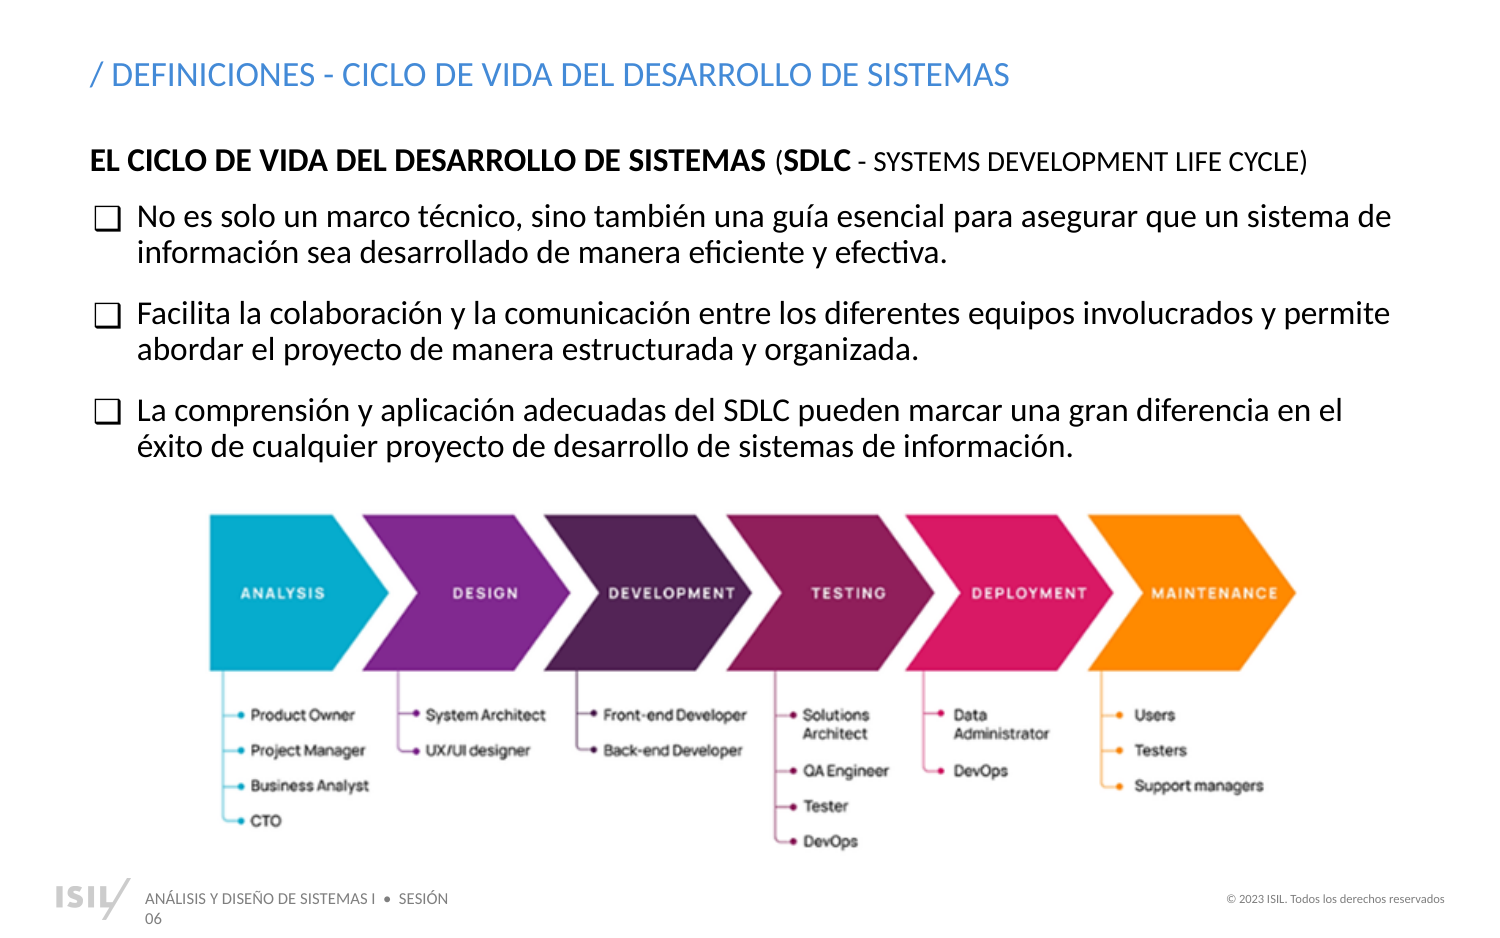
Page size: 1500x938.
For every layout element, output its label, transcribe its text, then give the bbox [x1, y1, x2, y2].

list EL CICLO DE VIDA DEL DESARROLLO DE SISTEMAS (SDLC - SYSTEMS DEVELOPMENT LIFE CYCLE) [78, 132, 1425, 191]
list No es solo un marco técnico, sino también una guía esencial para asegurar que un sistema de información sea desarrollado de manera eficiente y efectiva. Facilita la colaboración y la comunicación entre los diferentes equipos involucrados y permite abordar el proyecto de manera estructurada y organizada. La comprensión y aplicación adecuadas del SDLC pueden marcar una gran diferencia en el éxito de cualquier proyecto de desarrollo de sistemas de información. [78, 191, 1424, 470]
list / DEFINICIONES - CICLO DE VIDA DEL DESARROLLO DE SISTEMAS [78, 45, 1425, 104]
picture [77, 471, 1425, 865]
